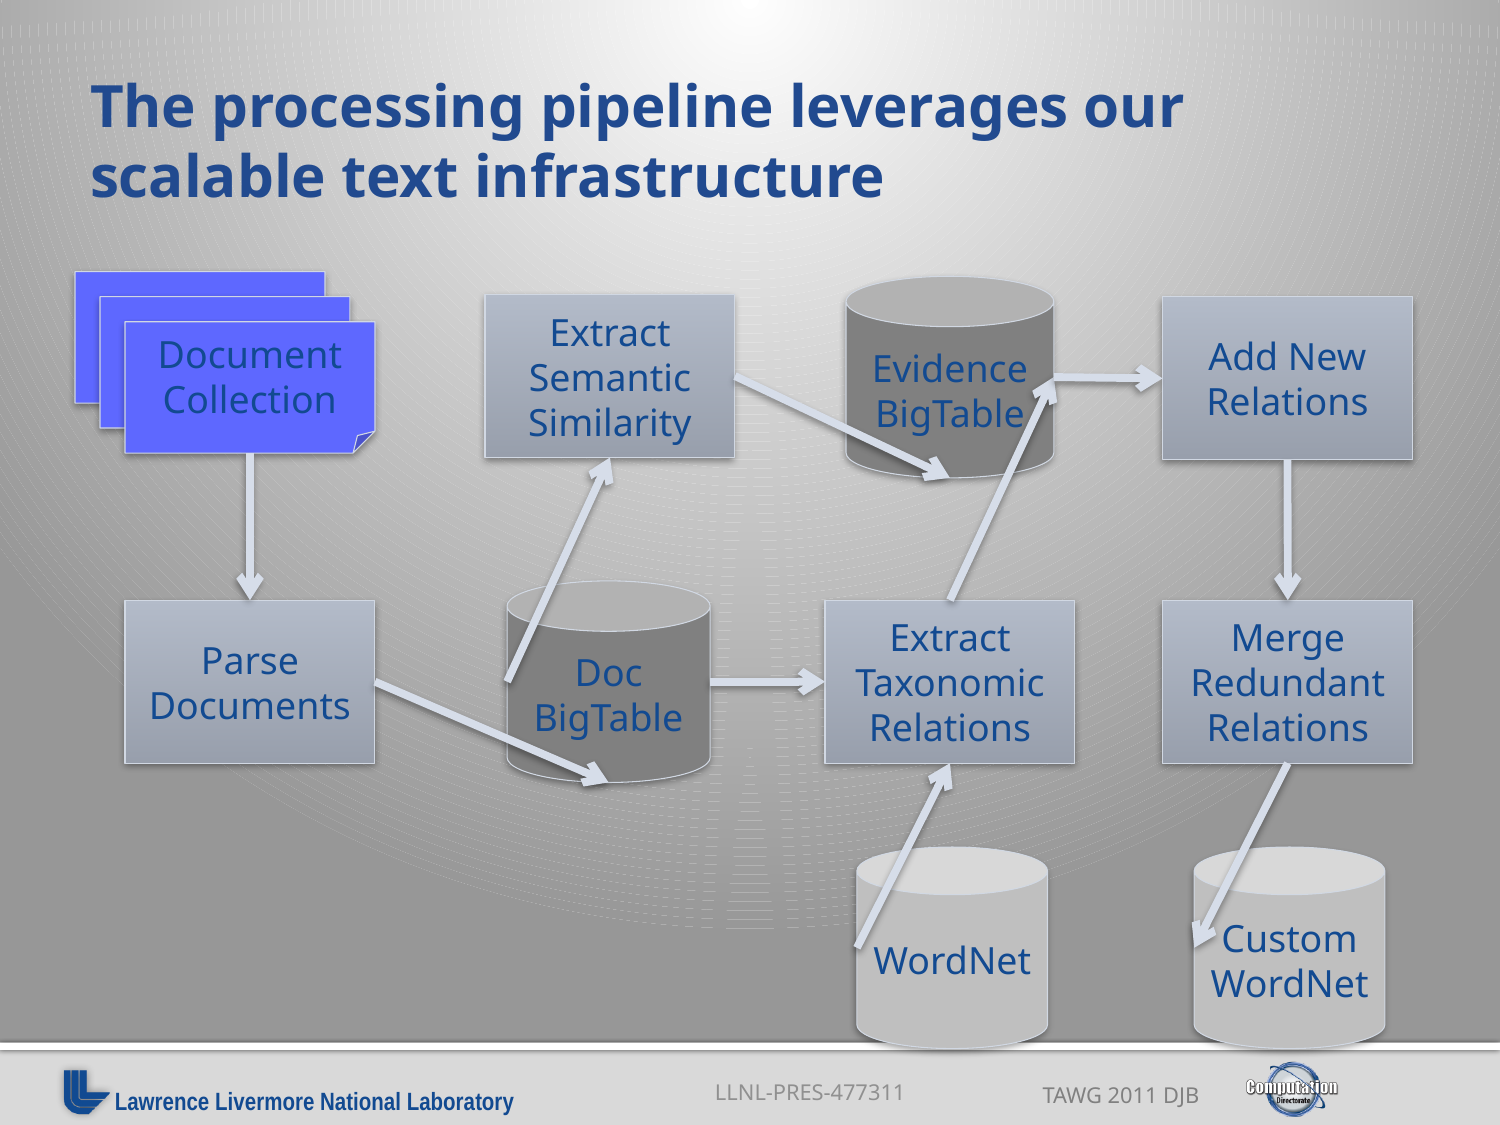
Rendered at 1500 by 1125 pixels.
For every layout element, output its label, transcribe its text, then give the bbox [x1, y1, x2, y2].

title The processing pipeline leverages our scalable text infrastructure [75, 36, 1425, 242]
text_box Extract Semantic Similarity [484, 294, 735, 458]
text_box Extract Taxonomic Relations [824, 600, 1075, 764]
text_box Merge Redundant Relations [1162, 600, 1413, 764]
text_box Evidence BigTable [845, 275, 1055, 479]
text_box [909, 803, 993, 807]
picture [56, 1068, 112, 1119]
text_box Custom WordNet [1193, 846, 1386, 1050]
text_box Document Collection [124, 321, 376, 454]
text_box Parse Documents [124, 600, 375, 764]
text_box Doc BigTable [506, 580, 711, 784]
text_box WordNet [856, 846, 1049, 1050]
text_box [99, 296, 351, 429]
text_box Add New Relations [1162, 296, 1413, 460]
text_box [74, 271, 326, 404]
picture [1244, 1057, 1343, 1123]
